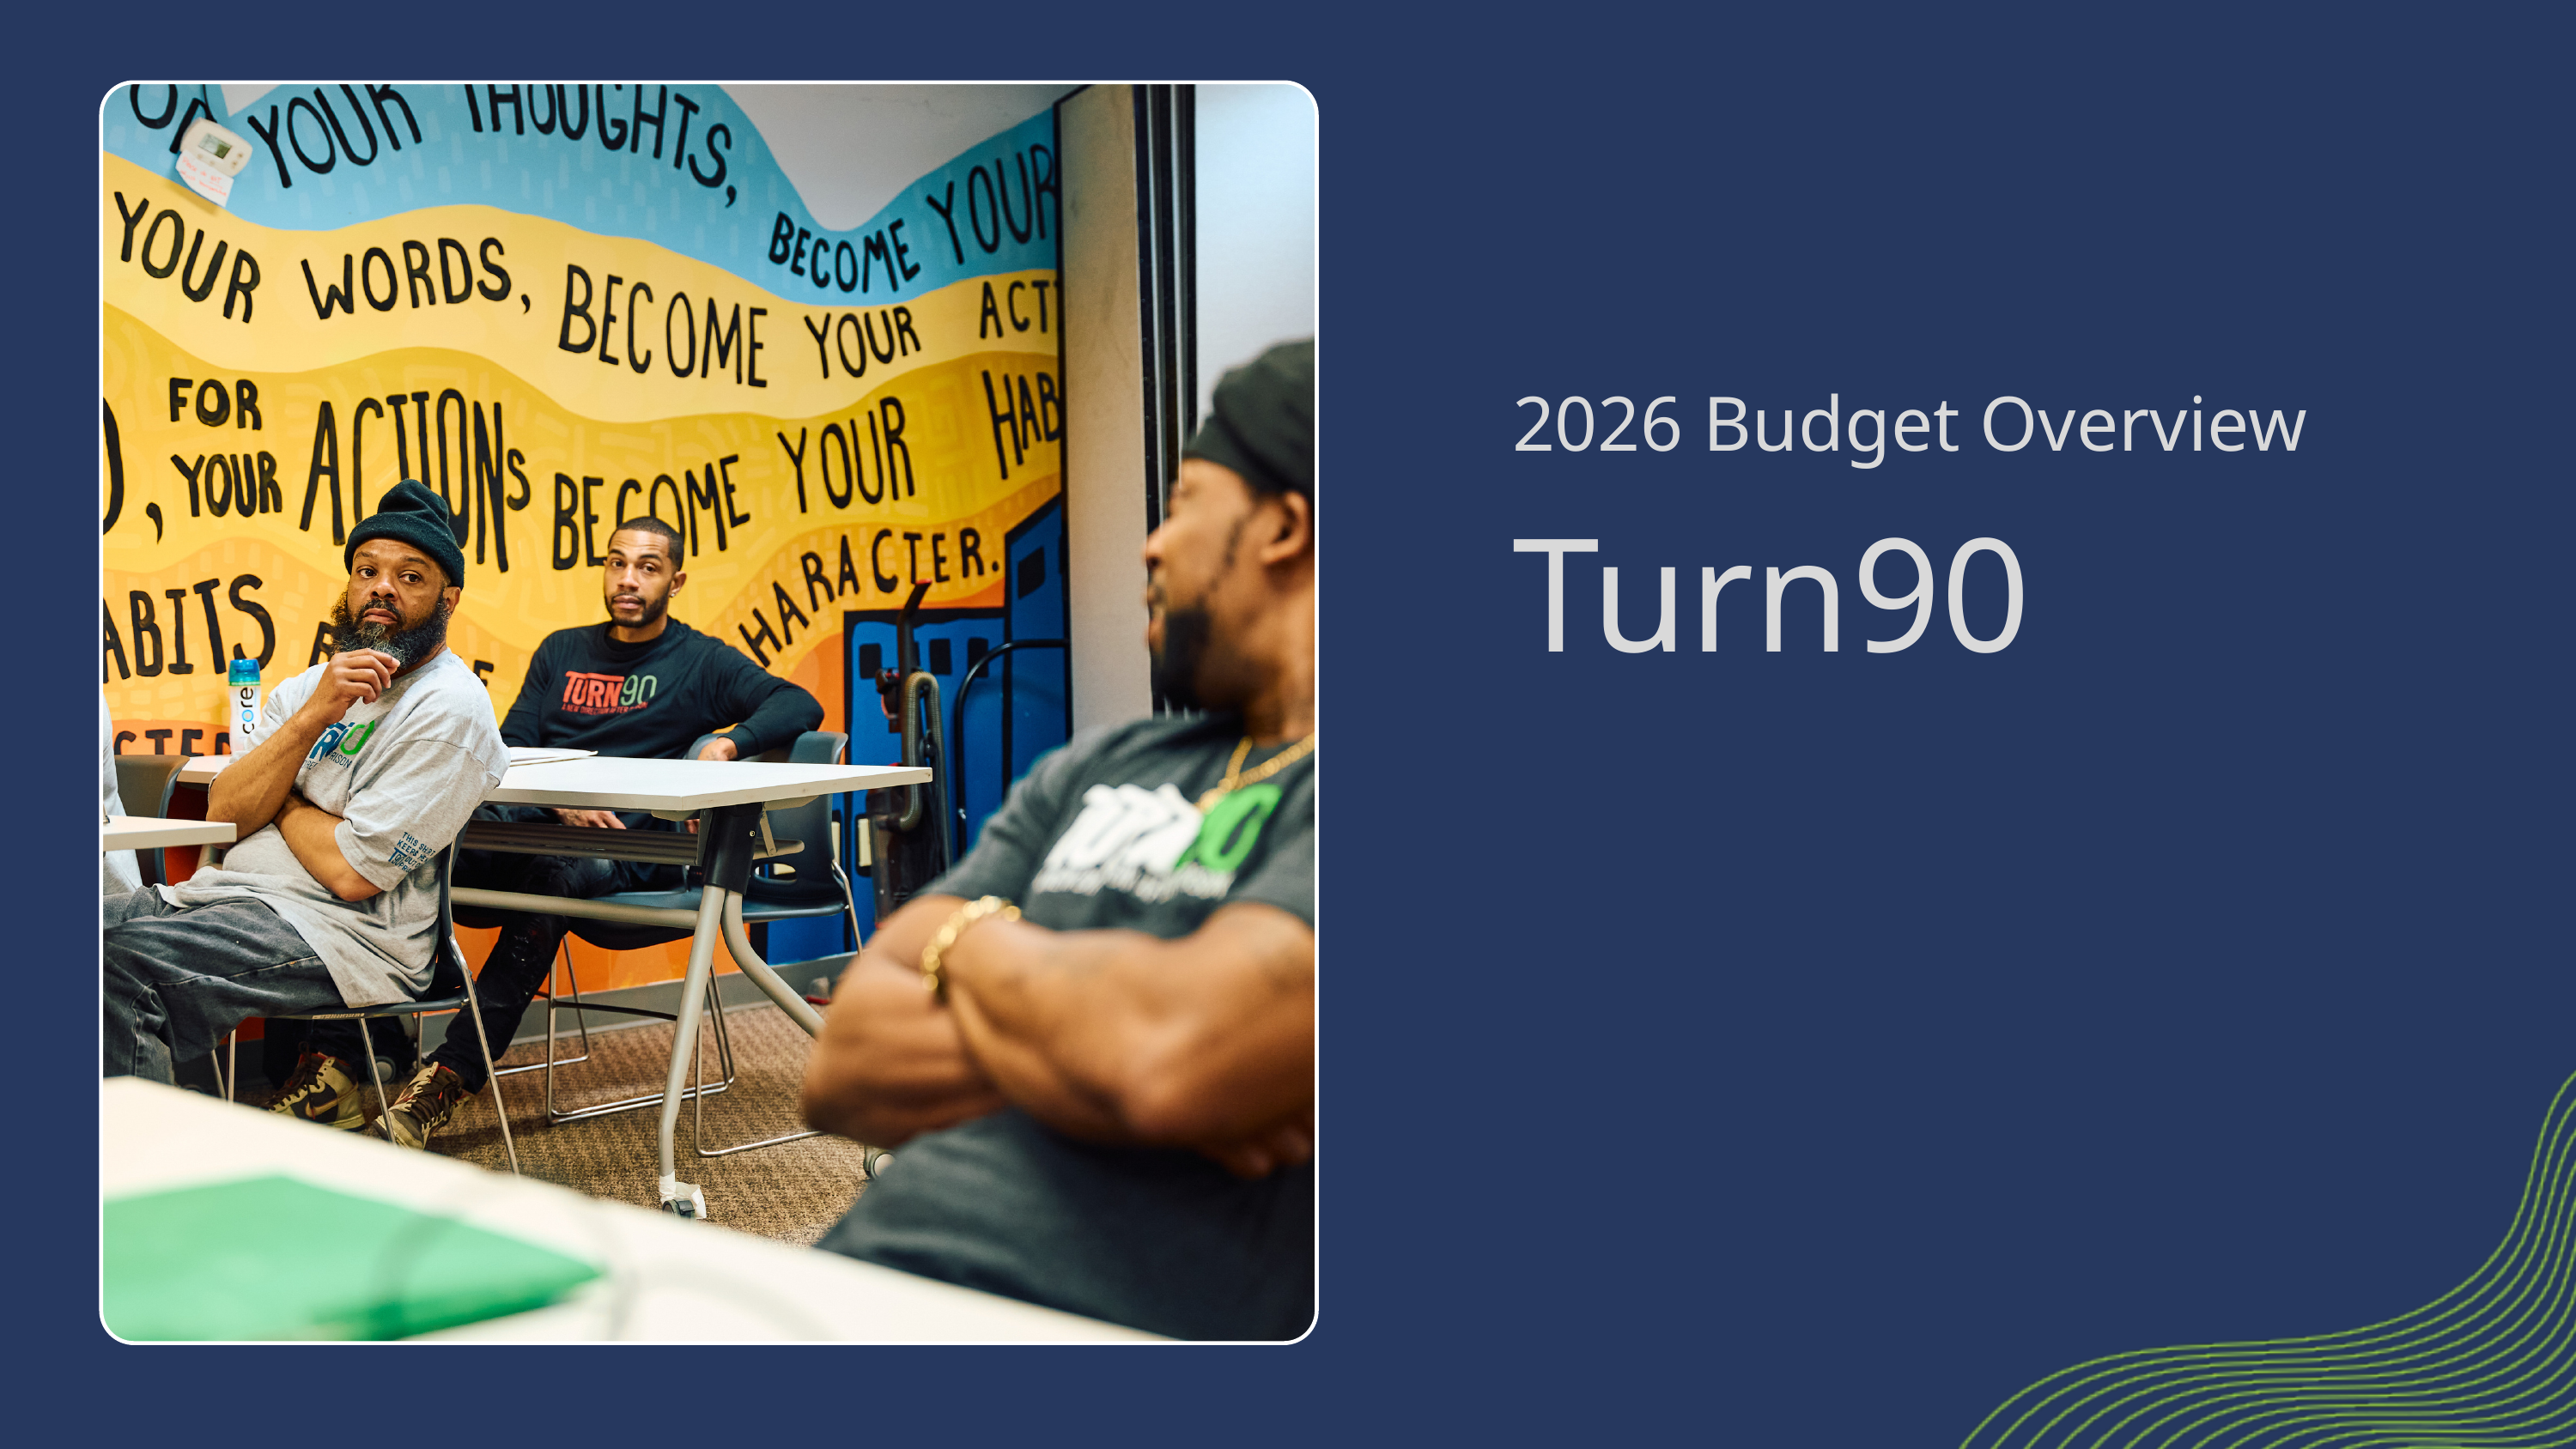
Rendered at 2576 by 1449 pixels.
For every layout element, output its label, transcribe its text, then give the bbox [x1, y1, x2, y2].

text_box Turn90 [1511, 525, 2482, 683]
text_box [100, 82, 1317, 1343]
text_box [1917, 955, 2576, 1449]
text_box 2026 Budget Overview [1511, 361, 2482, 466]
